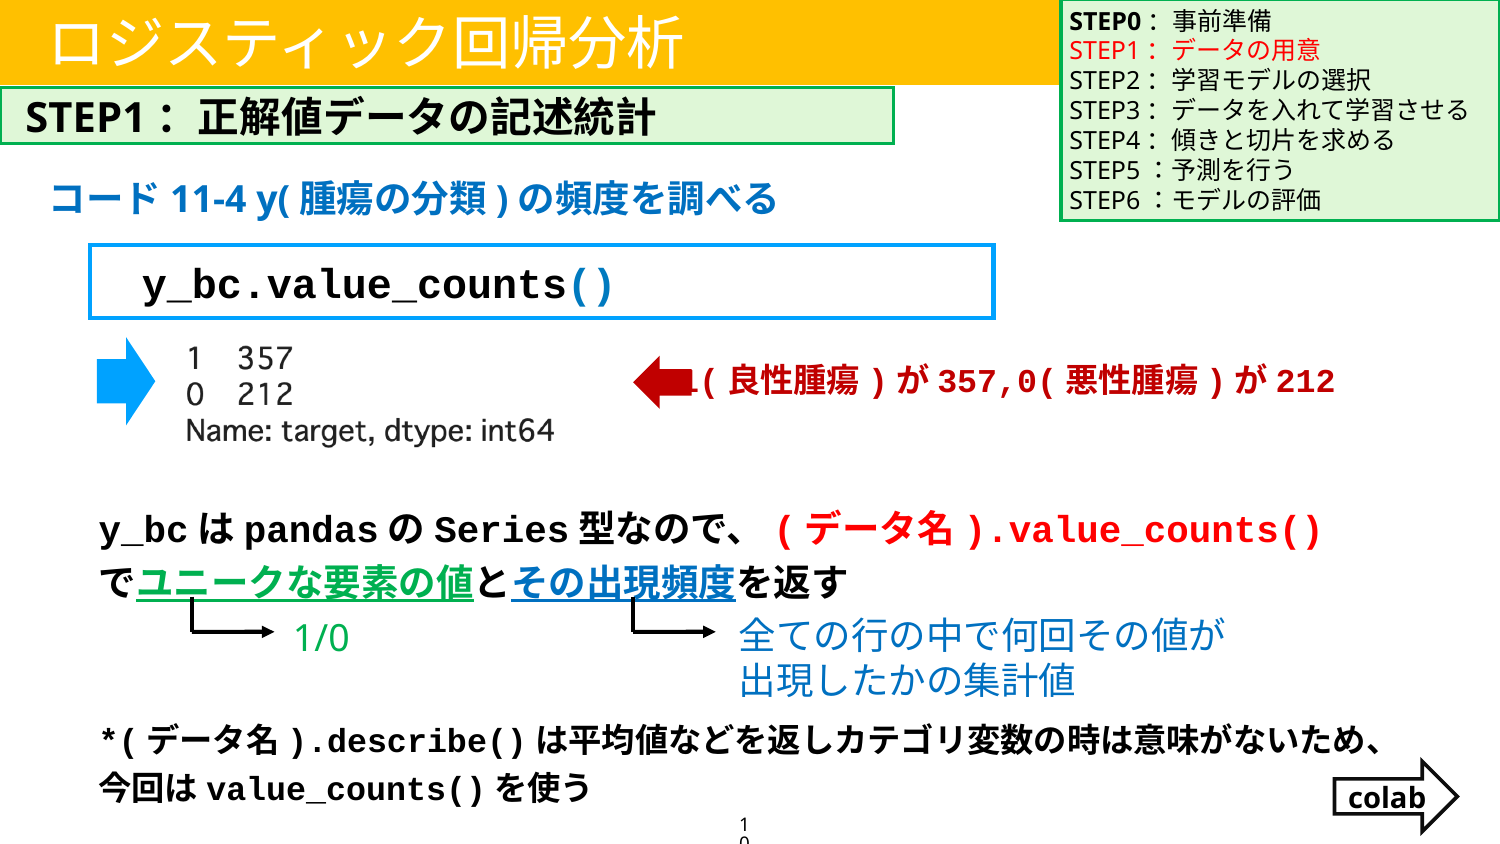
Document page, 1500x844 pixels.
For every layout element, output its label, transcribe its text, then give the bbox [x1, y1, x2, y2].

text_box [96, 337, 155, 426]
text_box [0, 0, 1061, 85]
text_box 1/0 [284, 605, 359, 667]
text_box コード11-4 y(腫瘍の分類)の頻度を調べる [45, 171, 833, 223]
text_box STEP0：事前準備 STEP1：データの用意 STEP2：学習モデルの選択 STEP3：データを入れて学習させる STEP4：傾きと切片を求める STEP5：予測を行う STEP6：モデルの評価 [1061, 0, 1500, 221]
text_box ← 1(良性腫瘍)が357,0(悪性腫瘍)が212 [630, 350, 1344, 407]
text_box colab [1334, 761, 1458, 832]
text_box y_bc.value_counts() [90, 244, 994, 319]
text_box ロジスティック回帰分析 [44, 3, 689, 80]
text_box y_bcはpandasのSeries型なので、(データ名).value_counts() でユニークな要素の値とその出現頻度を返す *(データ名).describe()は平均値などを返しカテゴリ変数の時は意味がないため、今回はvalue_counts()を使う [90, 487, 1438, 816]
text_box STEP1：正解値データの記述統計 [0, 87, 894, 144]
slide_number 10 [730, 816, 769, 844]
text_box [633, 355, 692, 409]
picture [155, 332, 564, 455]
text_box 全ての行の中で何回その値が出現したかの集計値 [730, 603, 1257, 711]
